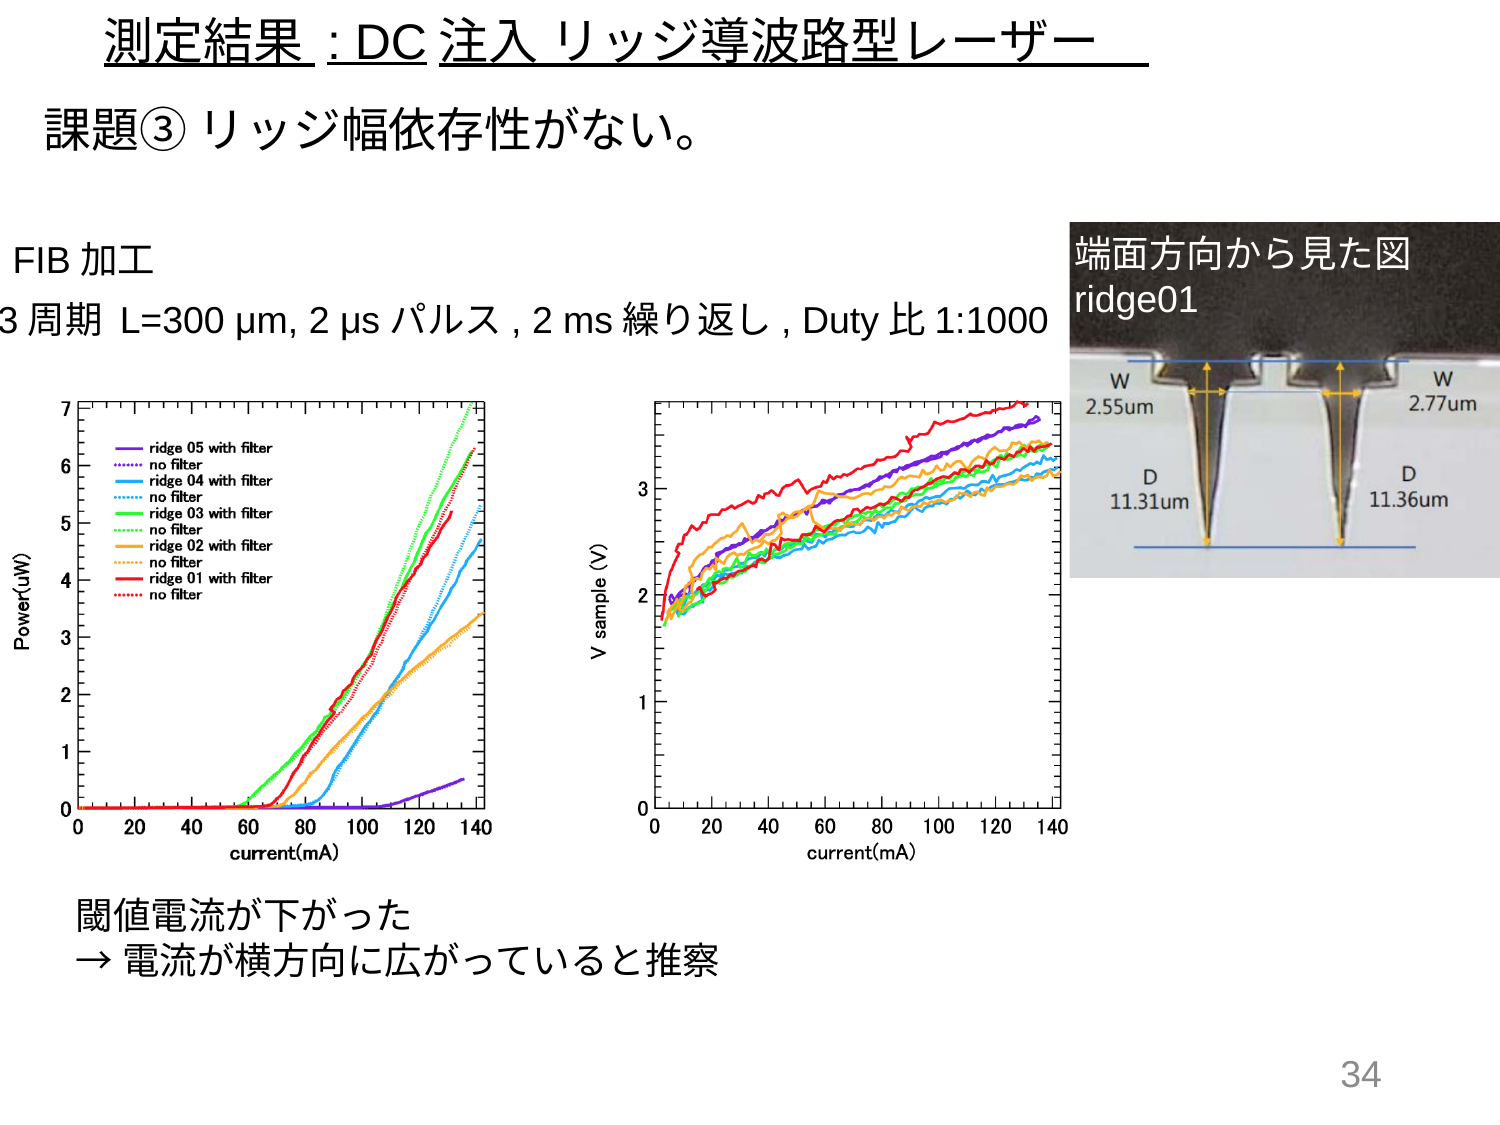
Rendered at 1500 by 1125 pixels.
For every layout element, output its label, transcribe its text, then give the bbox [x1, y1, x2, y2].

text_box FIB加工 [0, 228, 1059, 288]
text_box 3周期 L=300 μm, 2 μsパルス, 2 ms繰り返し, Duty比1:1000 [0, 288, 1059, 349]
slide_number 33 [1059, 1042, 1397, 1103]
title 測定結果 : DC注入 リッジ導波路型レーザー [88, 0, 1383, 99]
list 課題③ リッジ幅依存性がない。 [28, 99, 1443, 166]
picture [0, 367, 1111, 880]
text_box 閾値電流が下がった →電流が横方向に広がっていると推察 [60, 884, 994, 990]
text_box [1059, 222, 1500, 578]
